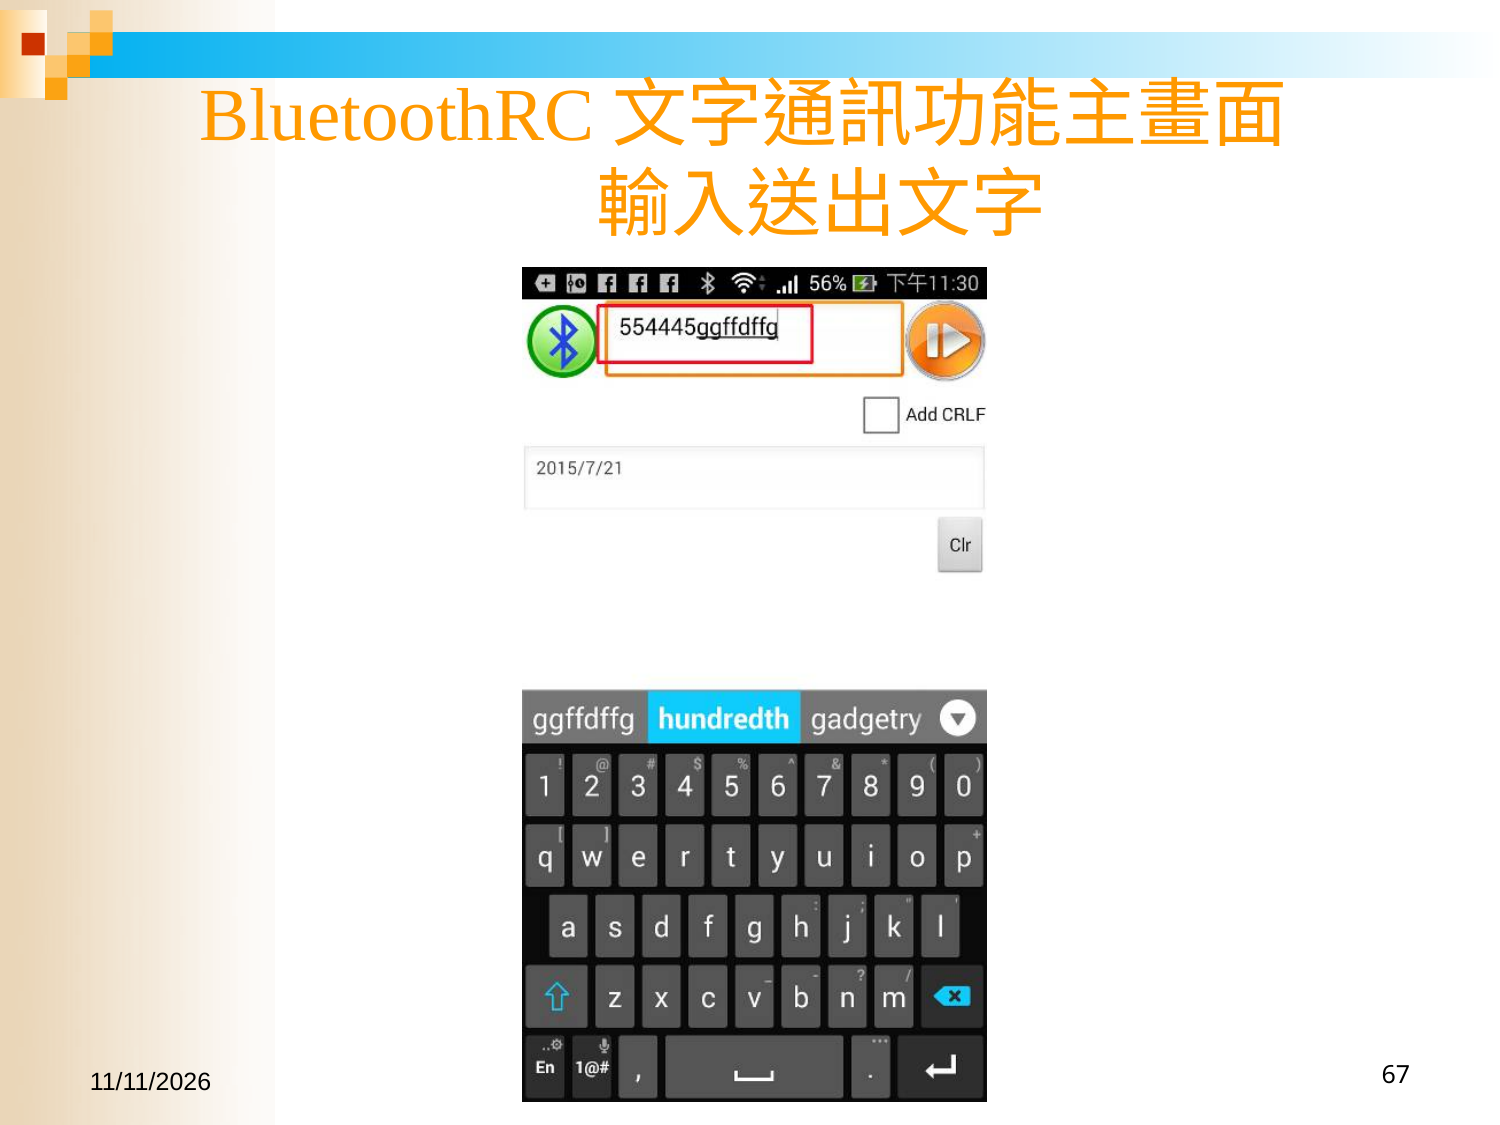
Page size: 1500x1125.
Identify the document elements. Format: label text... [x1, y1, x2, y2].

text_box 67 [1074, 1024, 1425, 1100]
picture [521, 266, 987, 1102]
title BluetoothRC文字通訊功能主畫面 輸入送出文字 [76, 42, 1427, 268]
text_box 2016/7/28 [75, 1024, 425, 1103]
